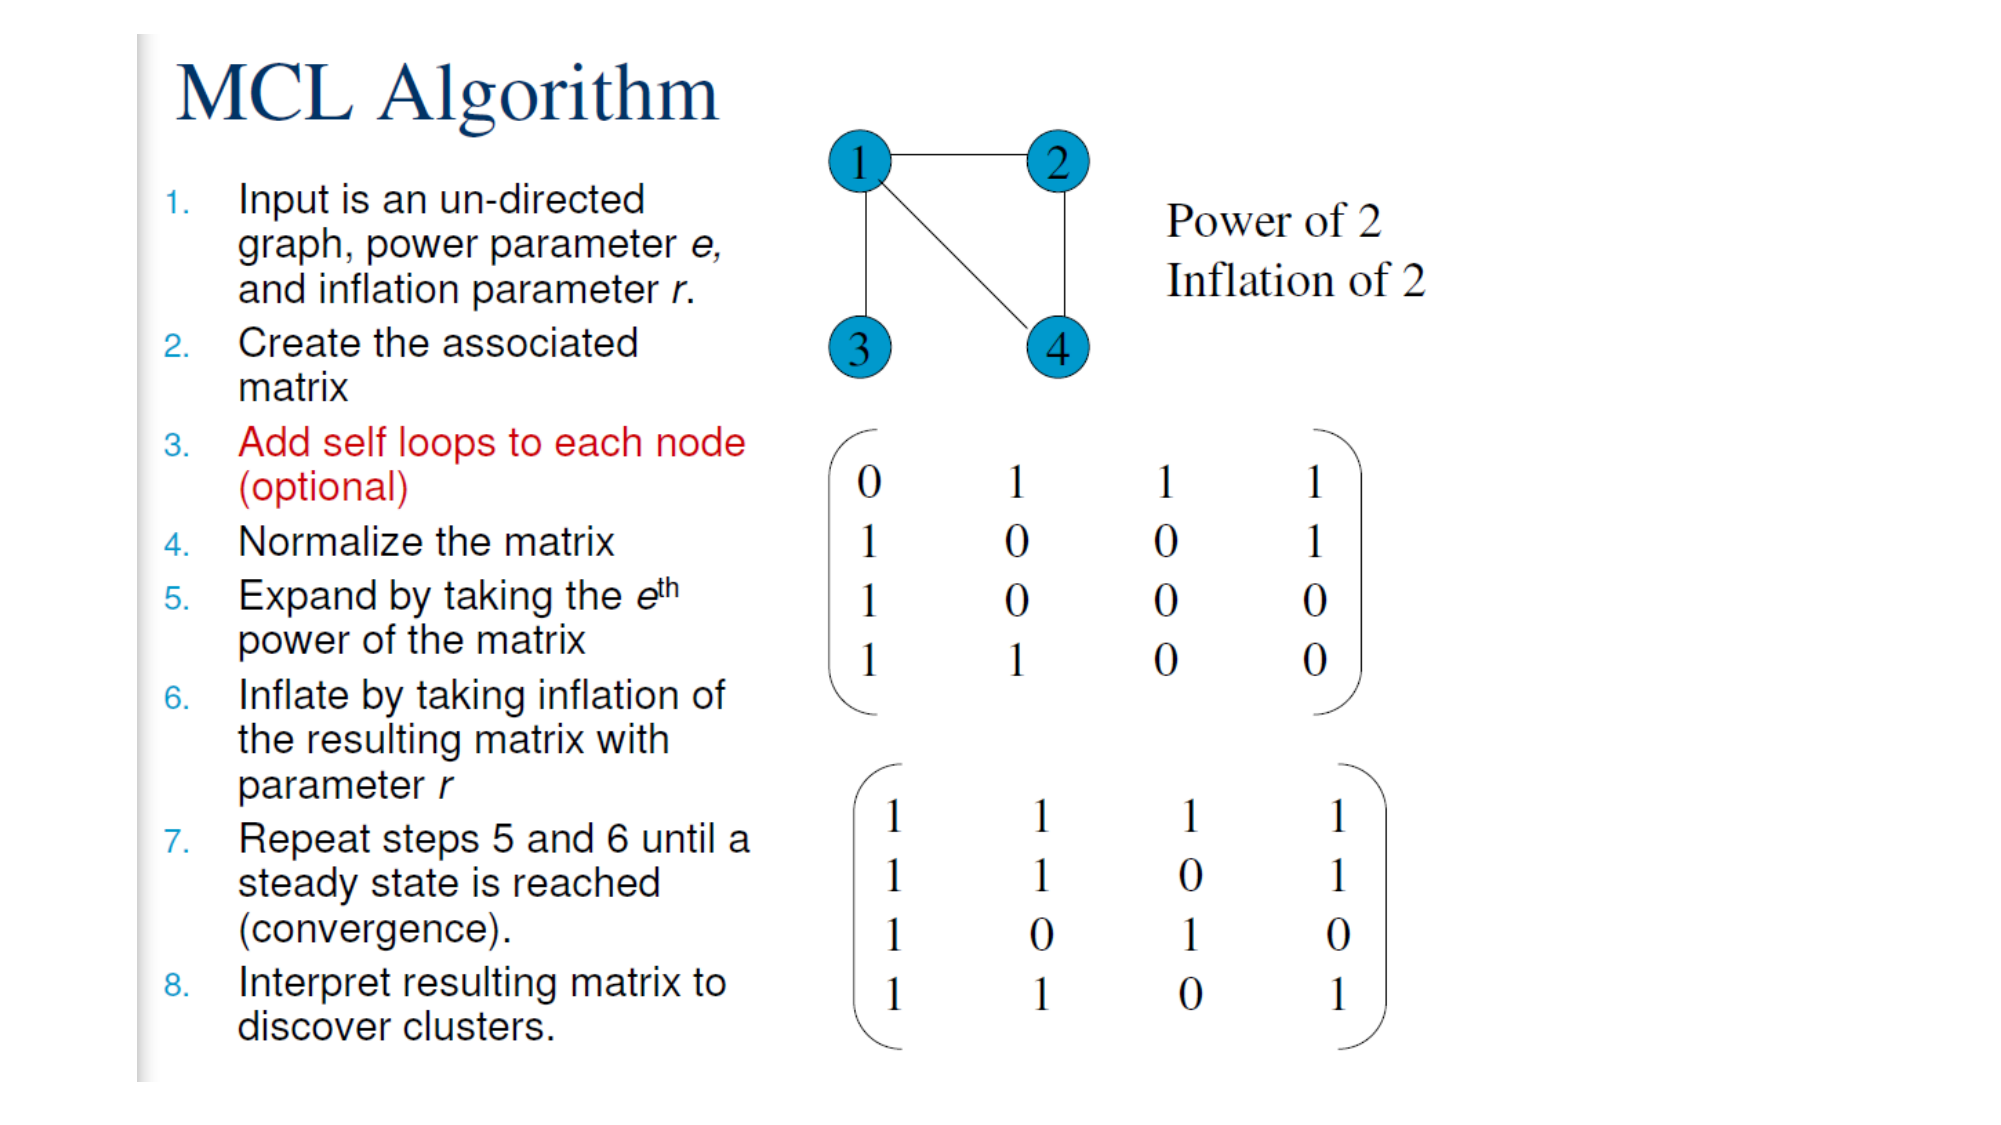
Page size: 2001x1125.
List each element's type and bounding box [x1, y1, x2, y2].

picture [137, 34, 1445, 1082]
